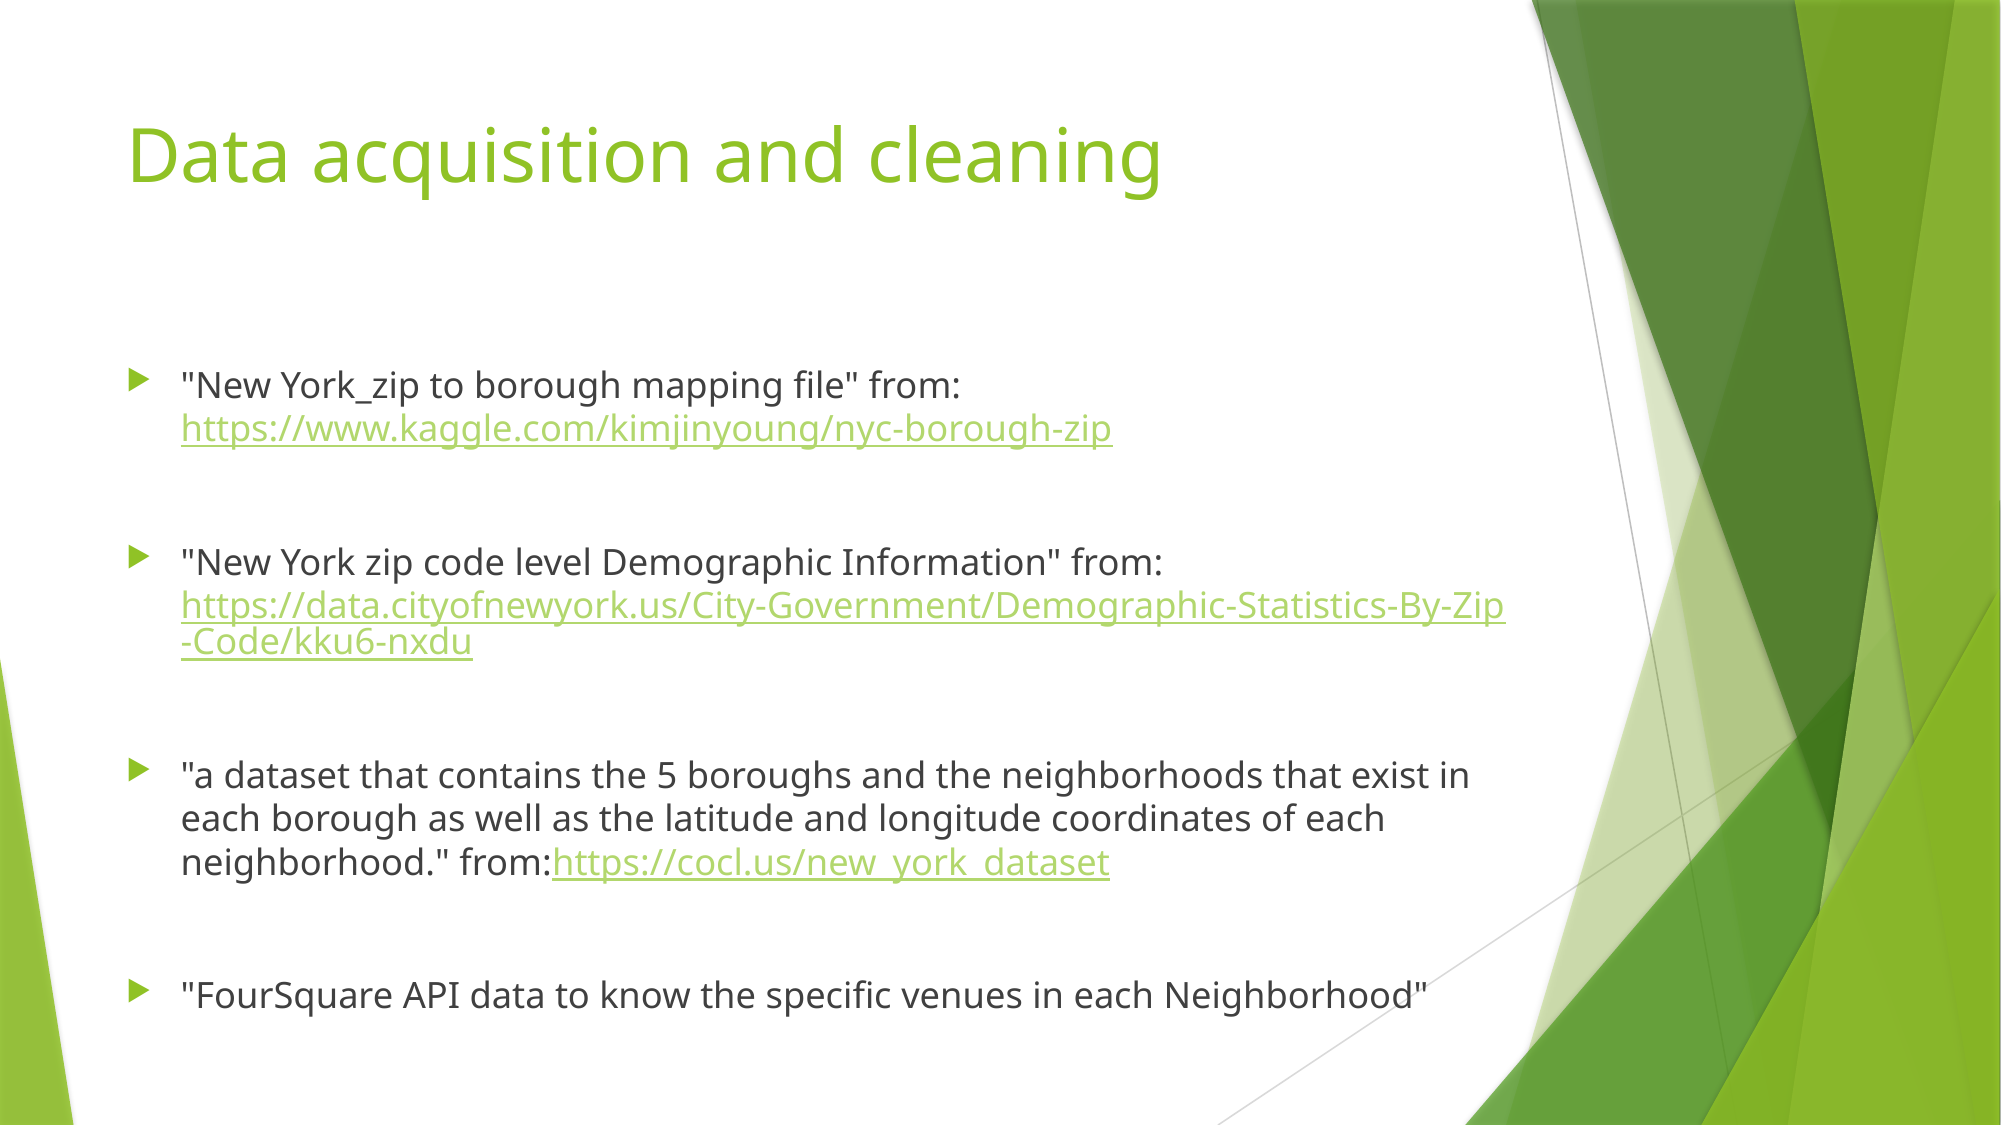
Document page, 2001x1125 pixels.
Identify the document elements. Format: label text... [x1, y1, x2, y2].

list "New York_zip to borough mapping file" from:https://www.kaggle.com/kimjinyoung/nyc-borough-zip "New York zip code level Demographic Information" from: https://data.cityofnewyork.us/City-Government/Demographic-Statistics-By-Zip-Code/kku6-nxdu "a dataset that contains the 5 boroughs and the neighborhoods that exist in each borough as well as the latitude and longitude coordinates of each neighborhood." from:https://cocl.us/new_york_dataset "FourSquare API data to know the specific venues in each Neighborhood" [111, 354, 1522, 992]
title Data acquisition and cleaning [111, 99, 1522, 317]
